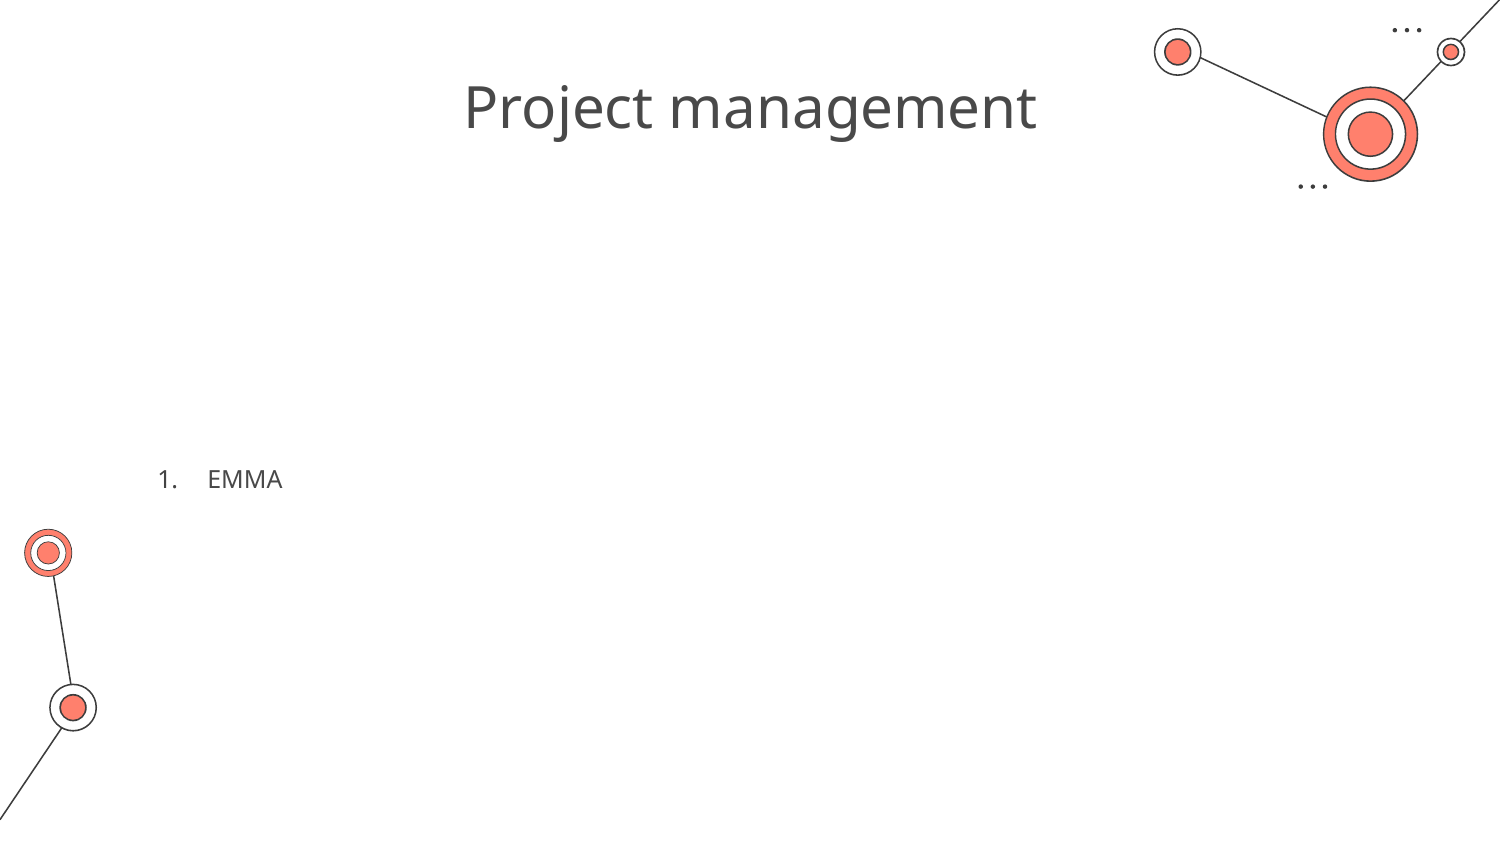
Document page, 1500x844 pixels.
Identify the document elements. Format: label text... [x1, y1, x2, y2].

list EMMA [117, 188, 1382, 768]
title Project management [415, 55, 1086, 150]
